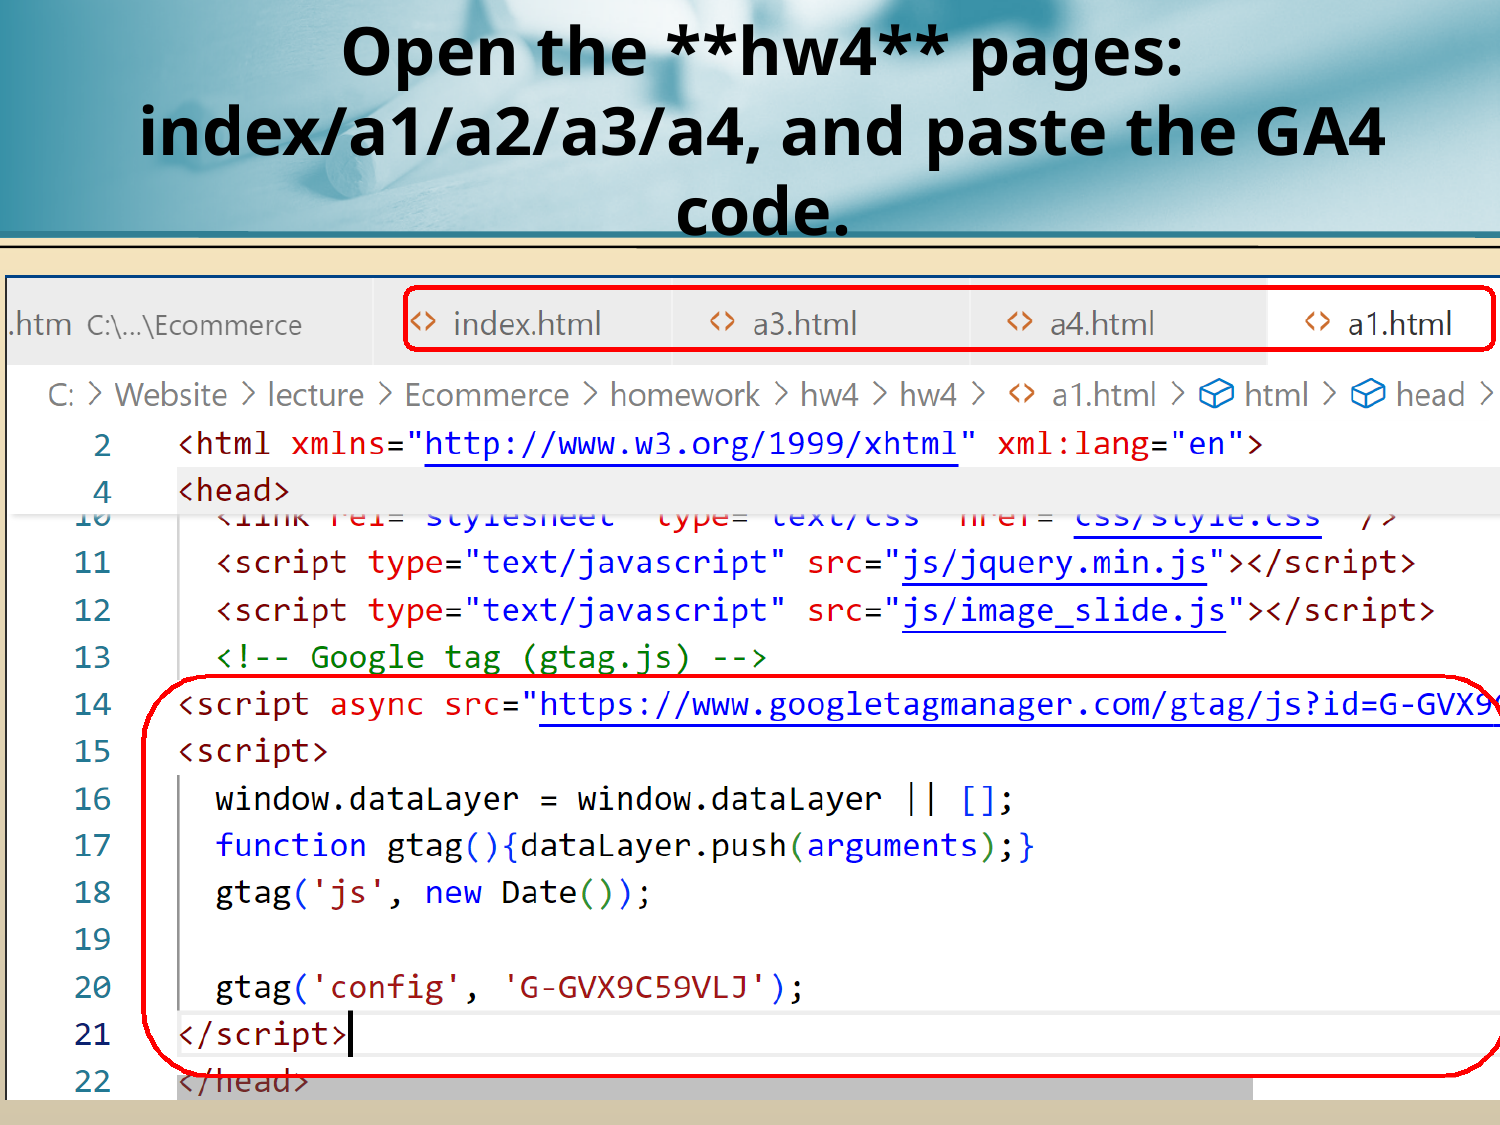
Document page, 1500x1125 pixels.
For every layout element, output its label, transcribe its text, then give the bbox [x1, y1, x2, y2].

picture [4, 275, 1500, 1100]
title Open the **hw4** pages: index/a1/a2/a3/a4, and paste the GA4 code. [45, 24, 1481, 233]
